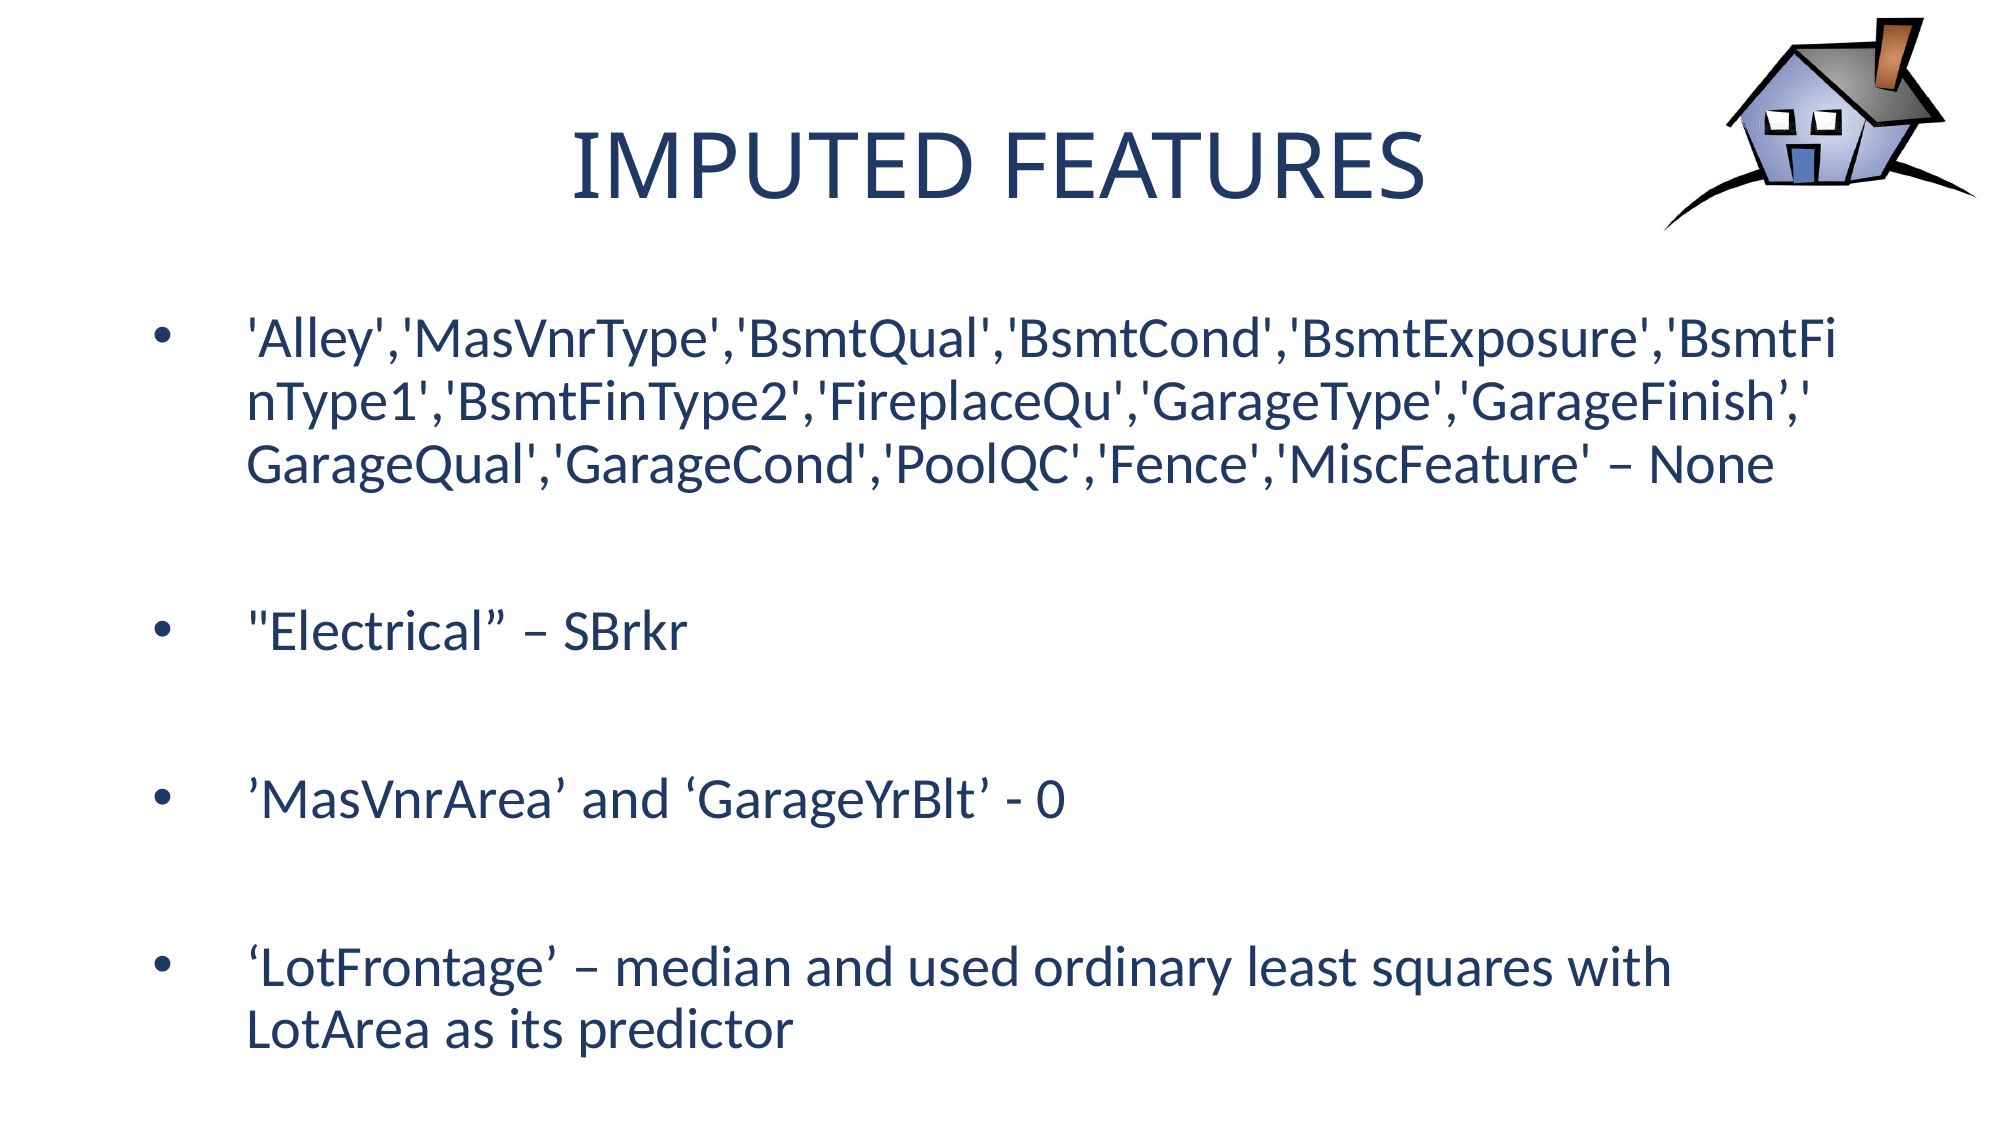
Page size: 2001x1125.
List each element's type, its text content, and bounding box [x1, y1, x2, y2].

title IMPUTED FEATURES [137, 59, 1863, 278]
picture [1639, 0, 2000, 247]
list 'Alley','MasVnrType','BsmtQual','BsmtCond','BsmtExposure','BsmtFinType1','BsmtFinType2','FireplaceQu','GarageType','GarageFinish’,'GarageQual','GarageCond','PoolQC','Fence','MiscFeature' – None "Electrical” – SBrkr ’MasVnrArea’ and ‘GarageYrBlt’ - 0 ‘LotFrontage’ – median and used ordinary least squares with LotArea as its predictor [137, 299, 1863, 1014]
